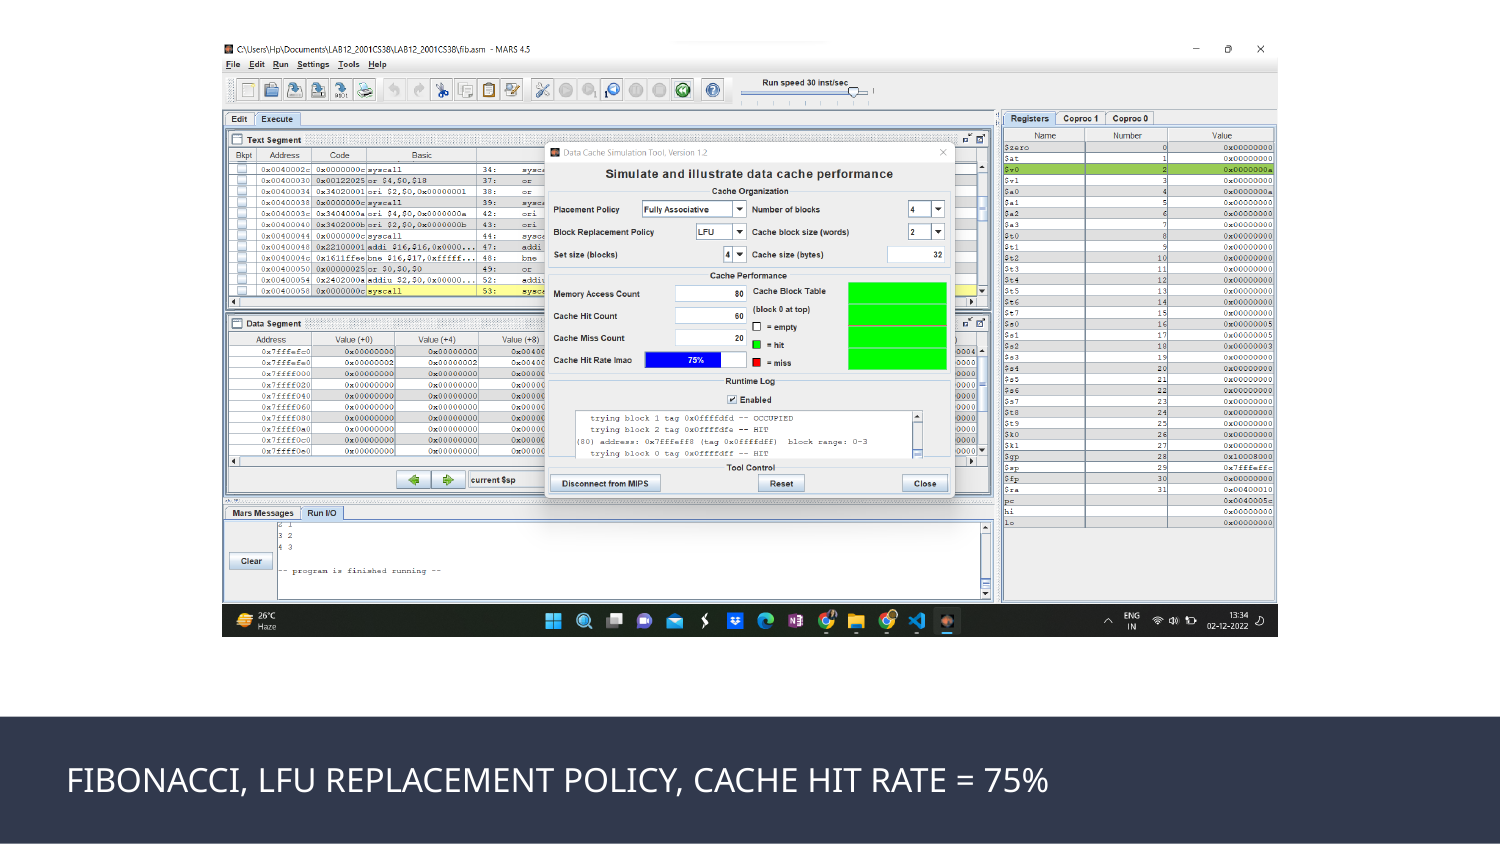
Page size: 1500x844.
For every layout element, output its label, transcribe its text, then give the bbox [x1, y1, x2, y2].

picture [221, 41, 1279, 637]
list FIBONACCI, LFU REPLACEMENT POLICY, CACHE HIT RATE = 75% [51, 741, 1361, 818]
